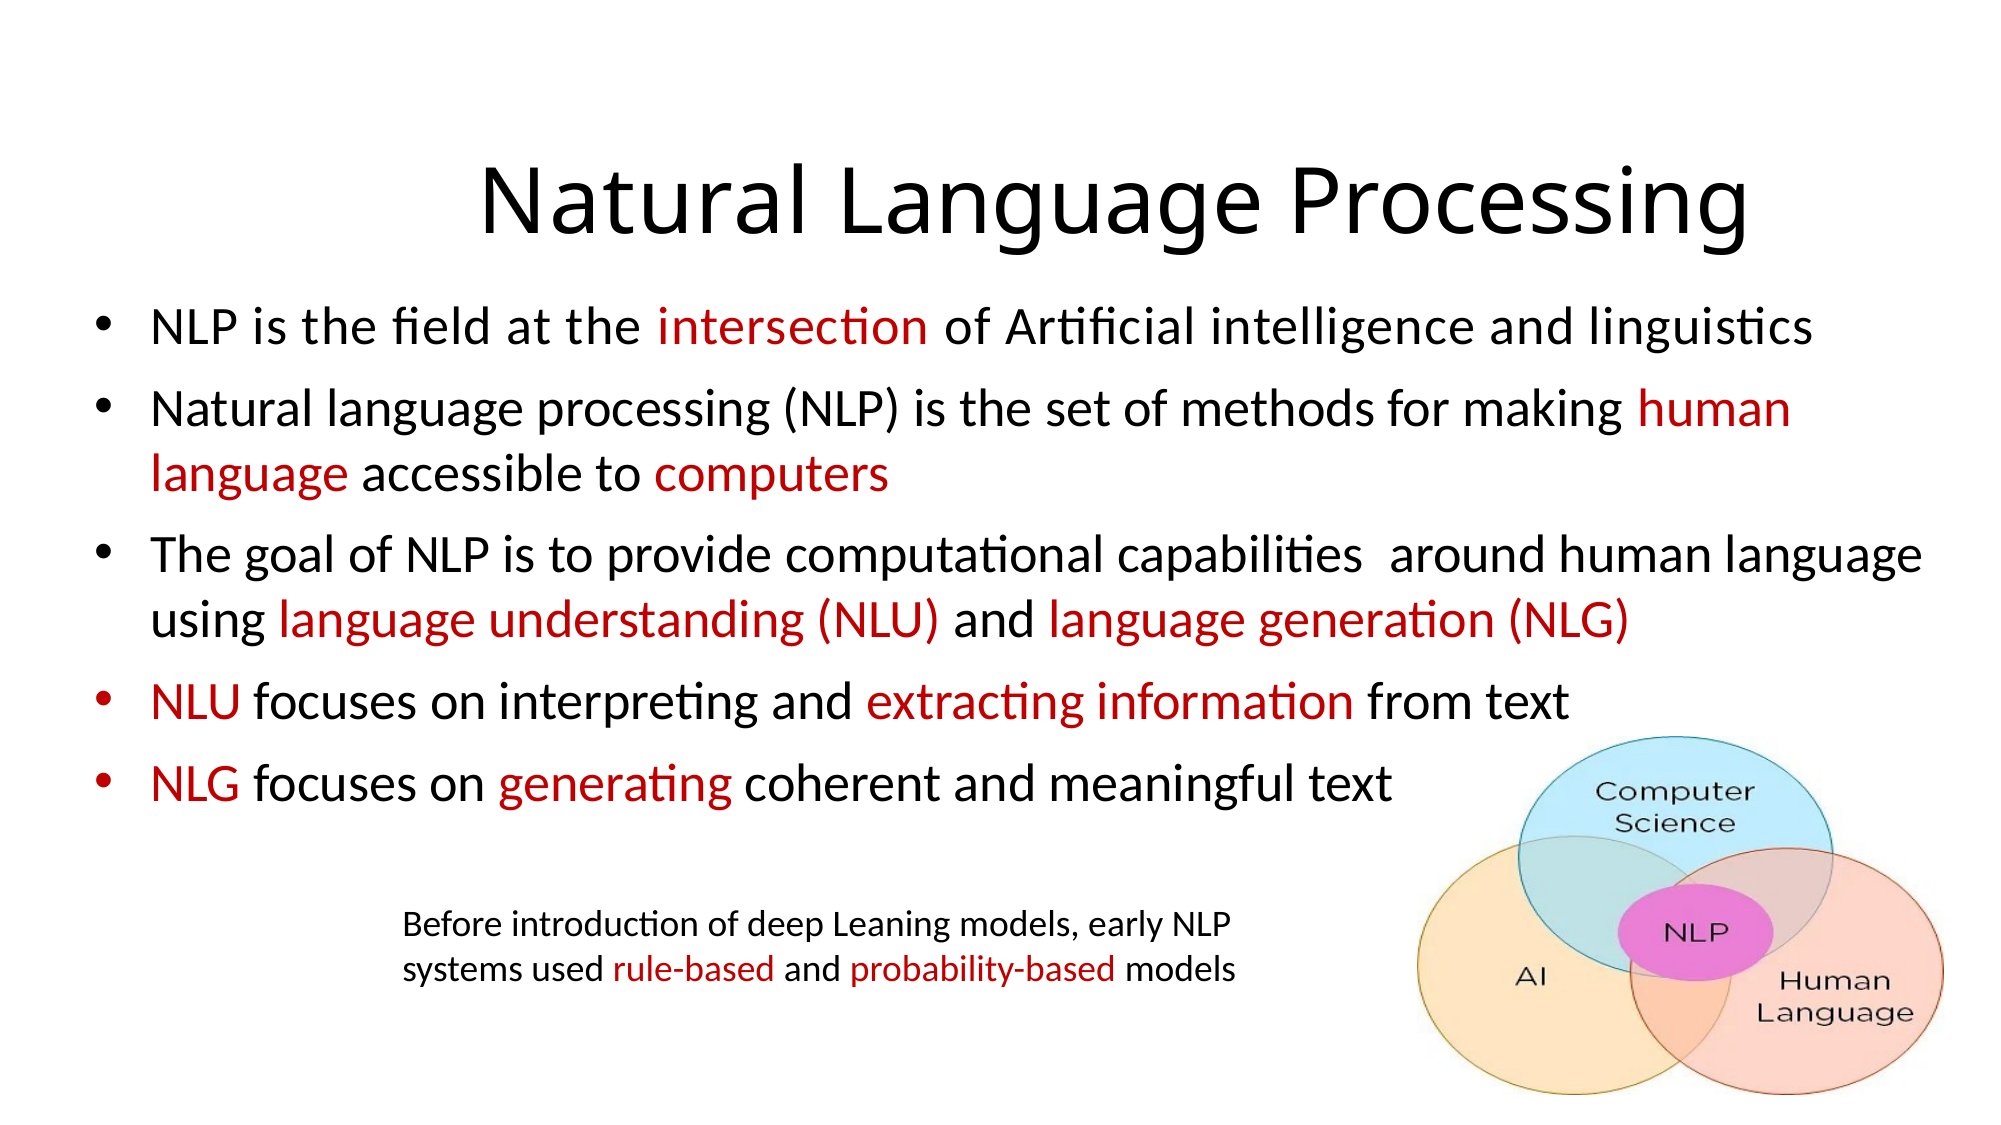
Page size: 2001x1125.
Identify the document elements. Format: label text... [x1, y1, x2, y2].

title Natural Language Processing [387, 46, 2000, 291]
picture [1417, 736, 1944, 1095]
text_box Before introduction of deep Leaning models, early NLP systems used rule-based and probability-based models [387, 891, 1279, 997]
text_box NLP is the field at the intersection of Artificial intelligence and linguistics Natural language processing (NLP) is the set of methods for making human language accessible to computers The goal of NLP is to provide computational capabilities around human language using language understanding (NLU) and language generation (NLG) NLU focuses on interpreting and extracting information from text NLG focuses on generating coherent and meaningful text [36, 288, 1964, 976]
